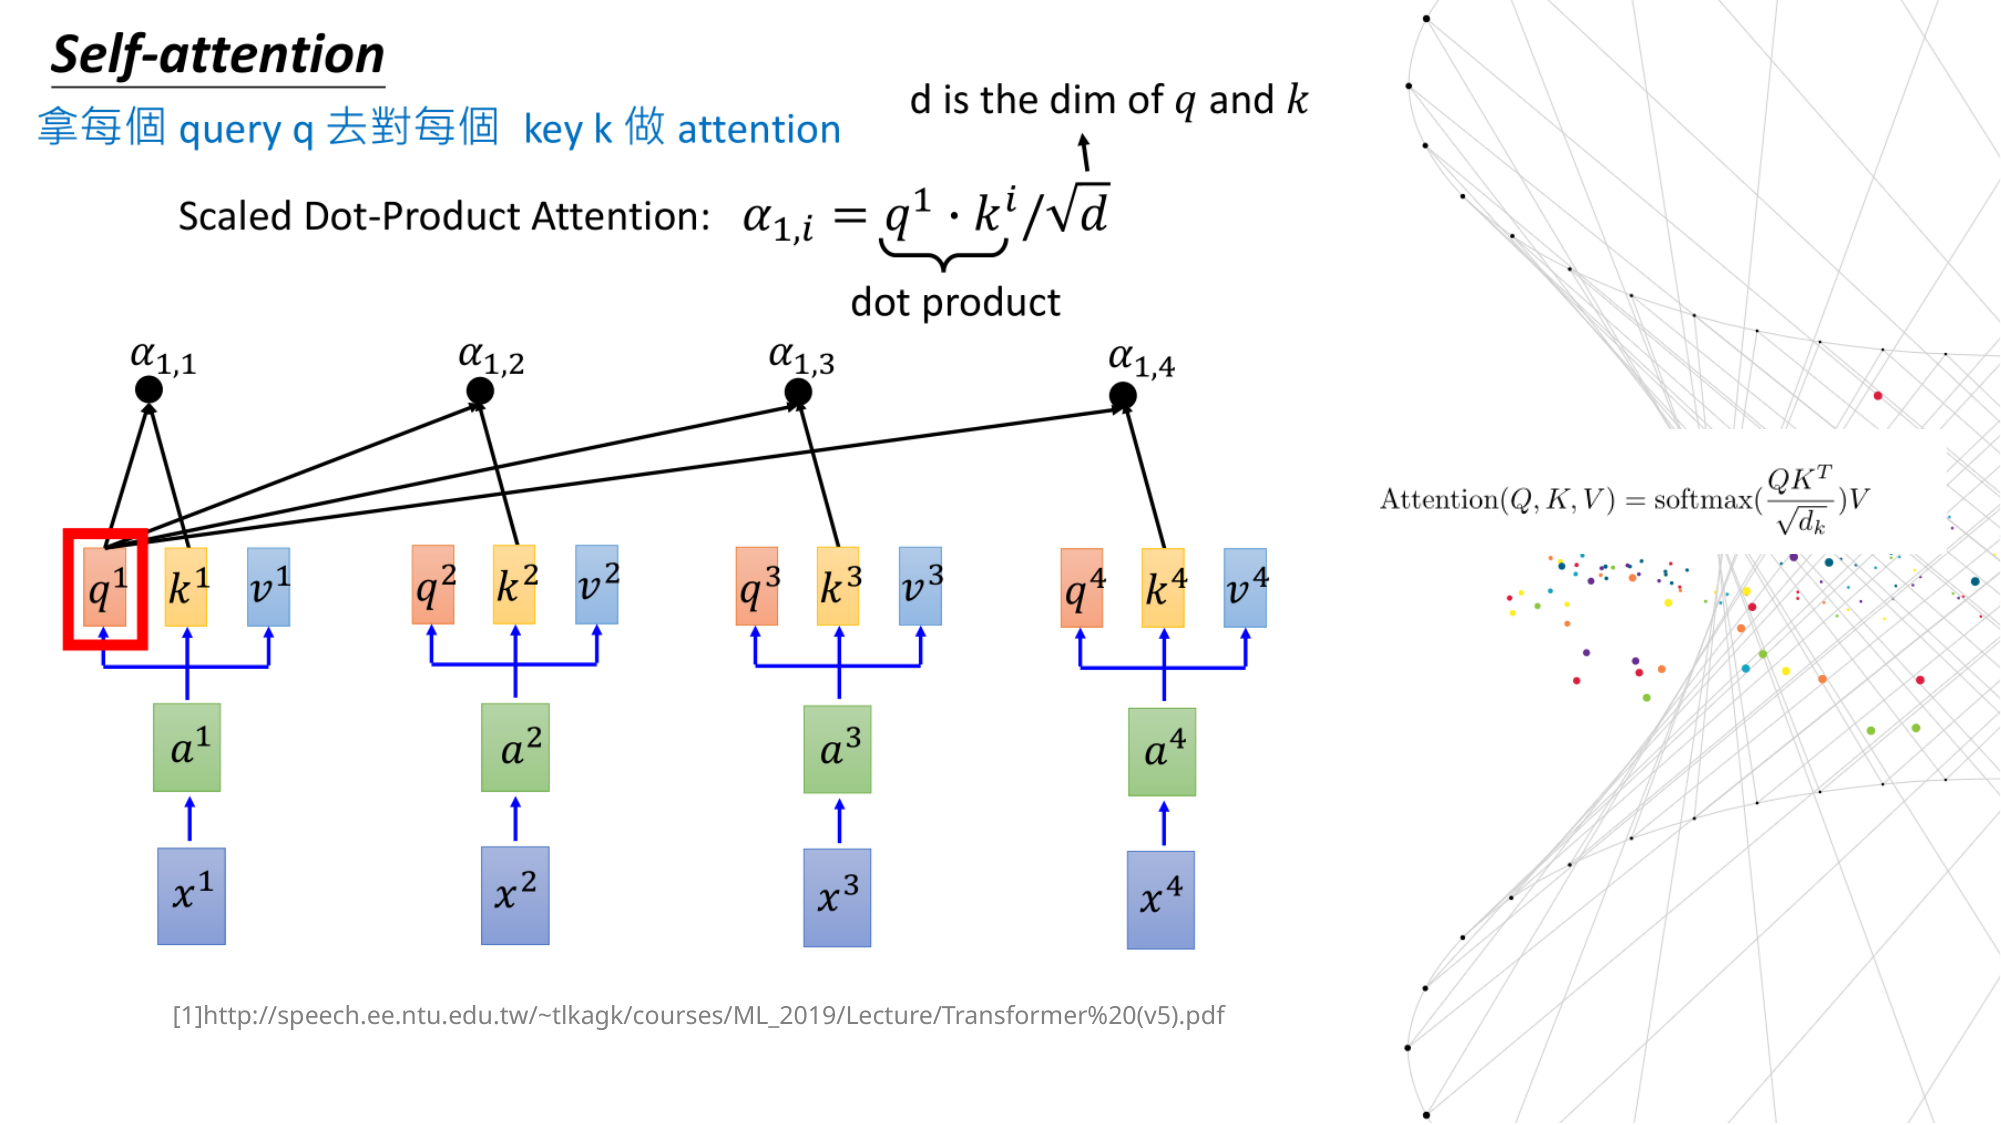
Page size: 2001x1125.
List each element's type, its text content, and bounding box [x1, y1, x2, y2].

text_box [1]http://speech.ee.ntu.edu.tw/~tlkagk/courses/ML_2019/Lecture/Transformer%20(v5).pdf [157, 983, 1894, 1037]
picture [0, 0, 2001, 1123]
